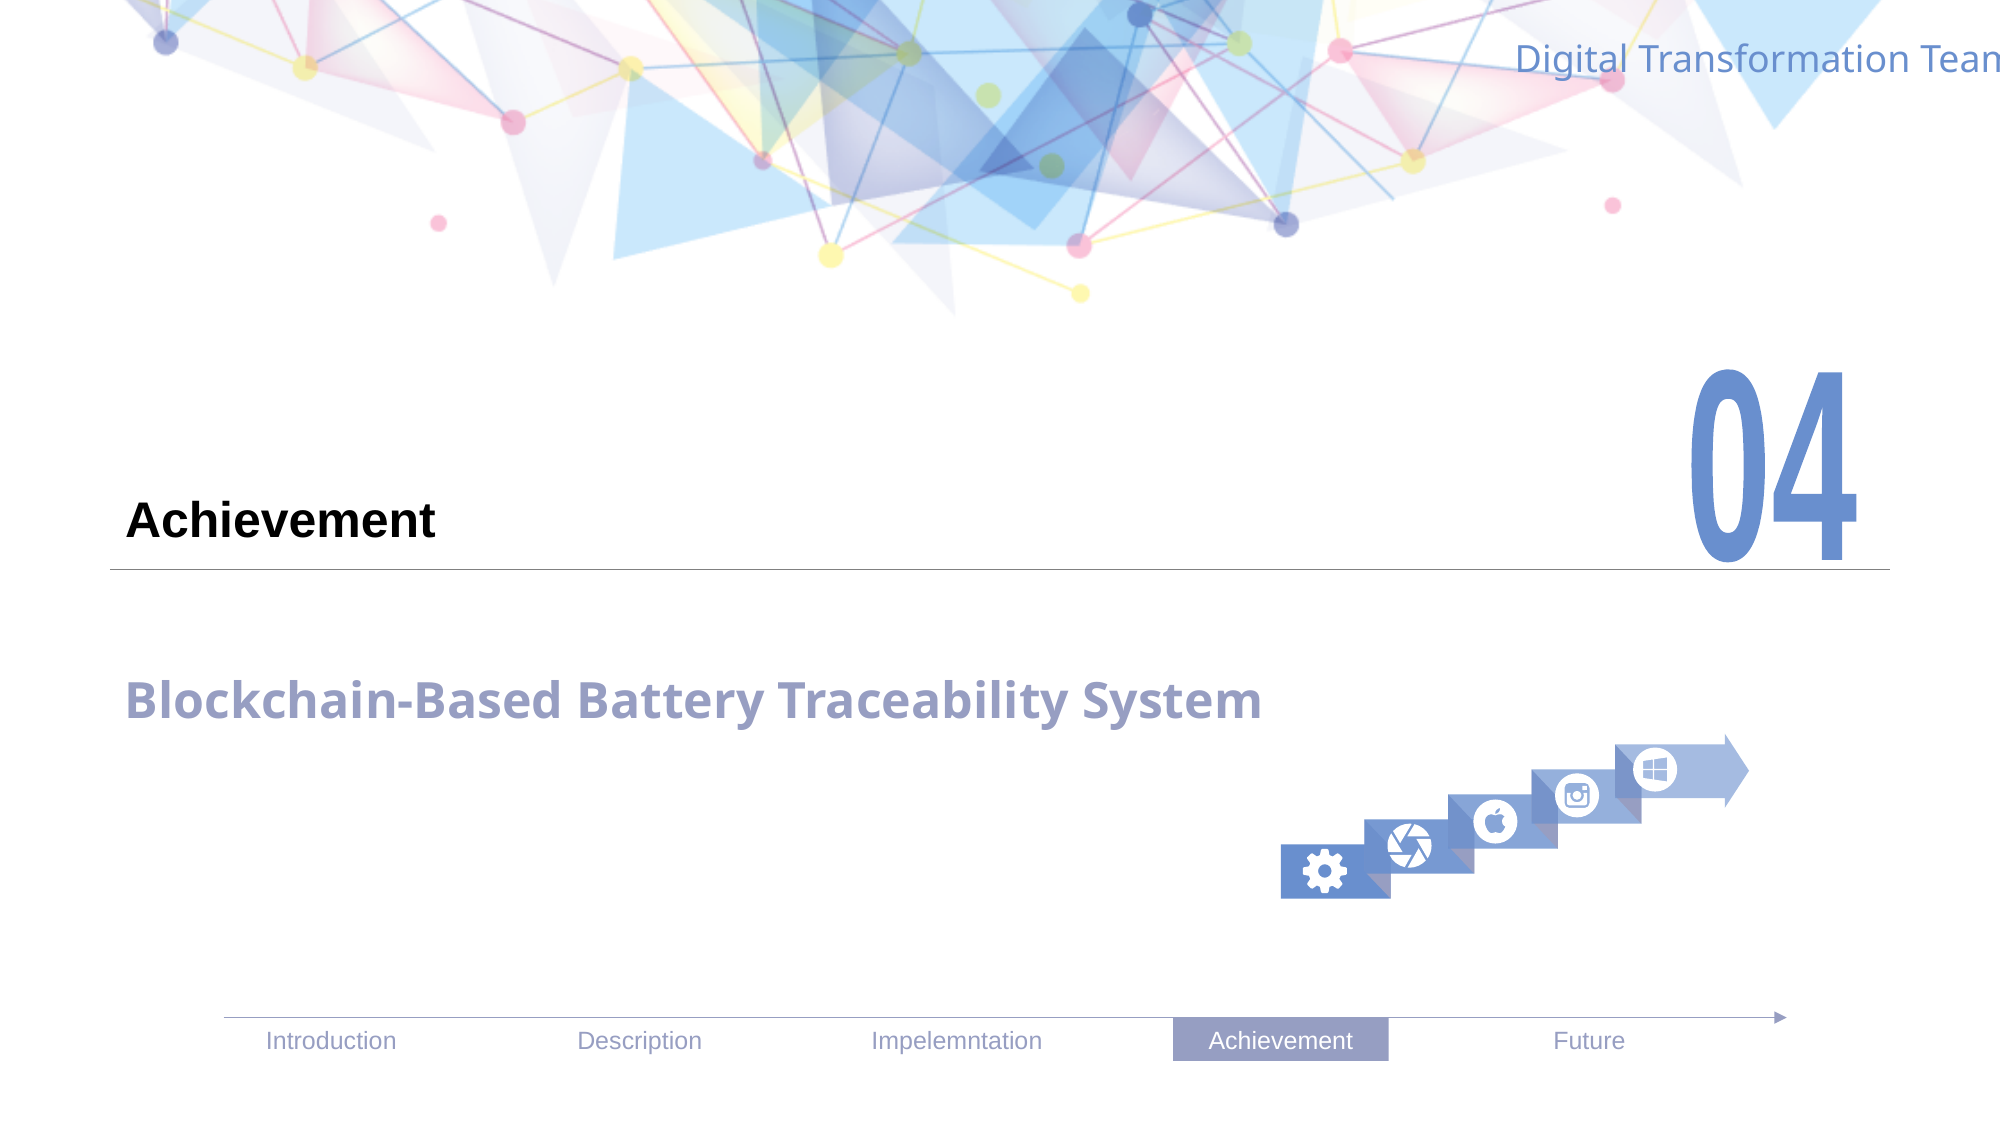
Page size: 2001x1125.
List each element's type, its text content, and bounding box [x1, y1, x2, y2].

text_box Blockchain-Based Battery Traceability System [109, 641, 1890, 764]
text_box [223, 1017, 1787, 1062]
title Achievement [109, 480, 1890, 563]
text_box Digital Transformation Team [1499, 27, 2000, 88]
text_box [1280, 733, 1749, 899]
picture [7, 0, 1890, 442]
